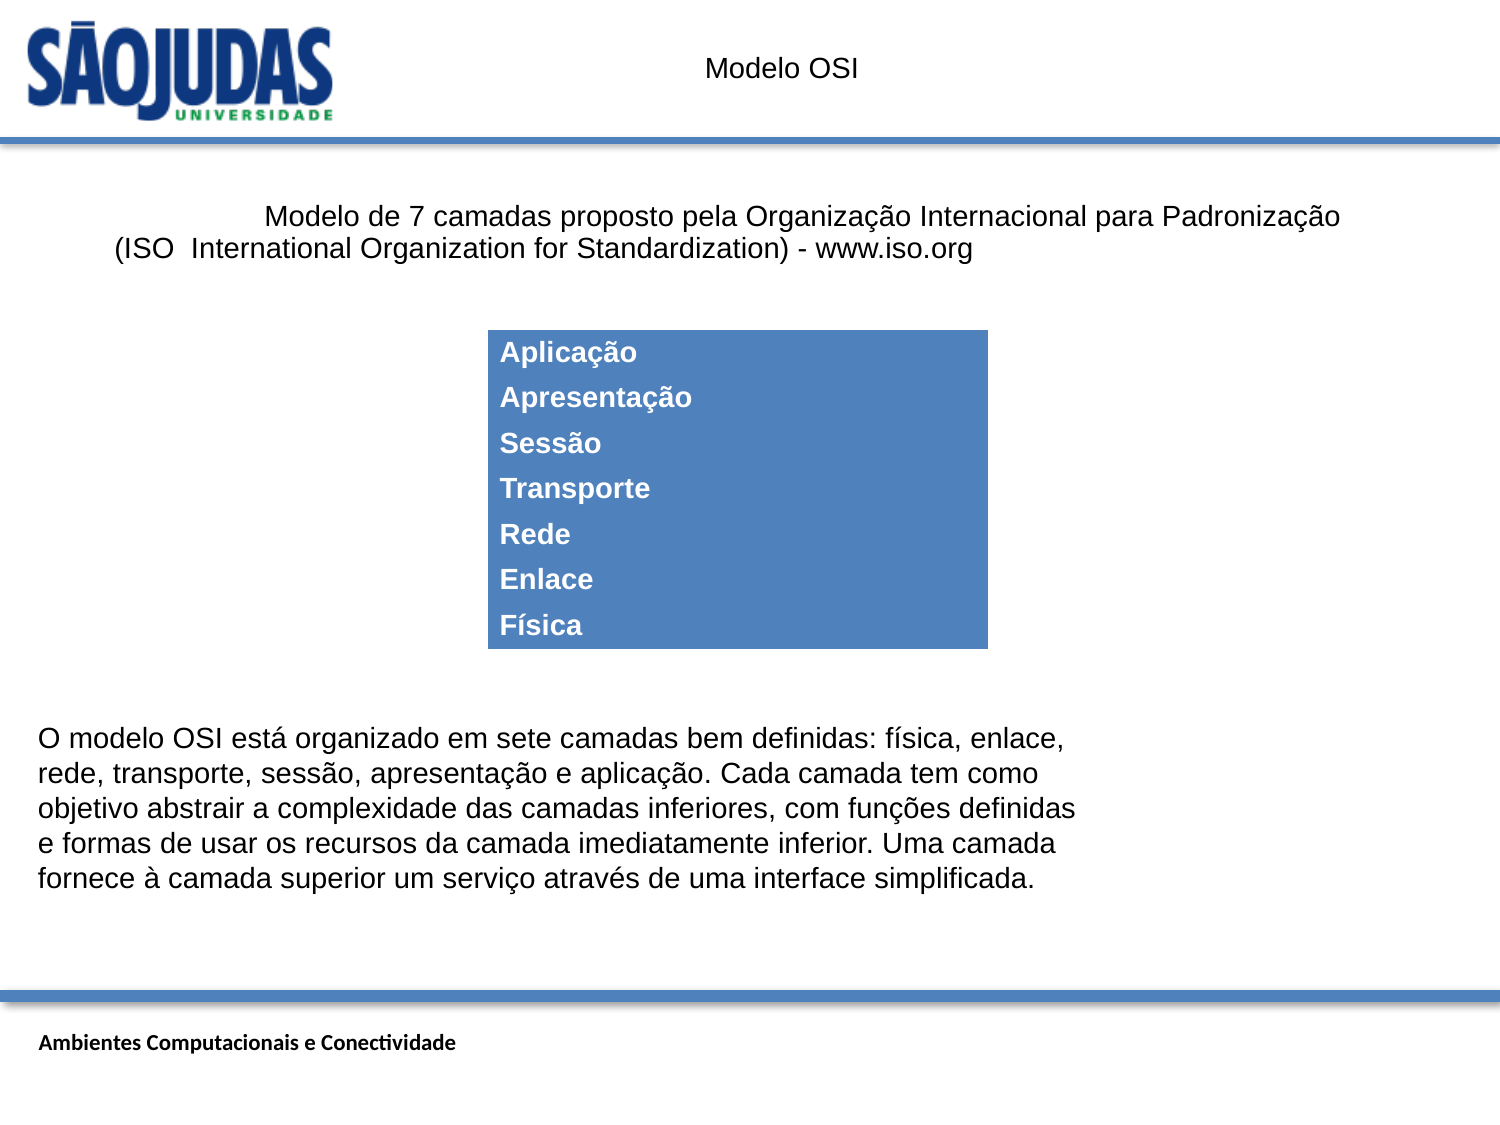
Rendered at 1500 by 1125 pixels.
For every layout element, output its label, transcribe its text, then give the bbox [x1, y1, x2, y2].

text_box Modelo OSI [689, 42, 1454, 92]
table_header Aplicação [488, 330, 988, 375]
text_box O modelo OSI está organizado em sete camadas bem definidas: física, enlace, rede, transporte, sessão, apresentação e aplicação. Cada camada tem como objetivo abstrair a complexidade das camadas inferiores, com funções definidas e formas de usar os recursos da camada imediatamente inferior. Uma camada fornece à camada superior um serviço através de uma interface simplificada. [23, 711, 1500, 902]
table_cell Física [488, 603, 988, 649]
table_cell Rede [488, 512, 988, 558]
table_cell Transporte [488, 467, 988, 512]
table_cell Enlace [488, 558, 988, 603]
table_cell Apresentação [488, 375, 988, 421]
picture [23, 0, 336, 129]
list Modelo de 7 camadas proposto pela Organização Internacional para Padronização (ISO International Organization for Standardization) - www.iso.org [103, 148, 1397, 684]
table_cell Sessão [488, 421, 988, 467]
